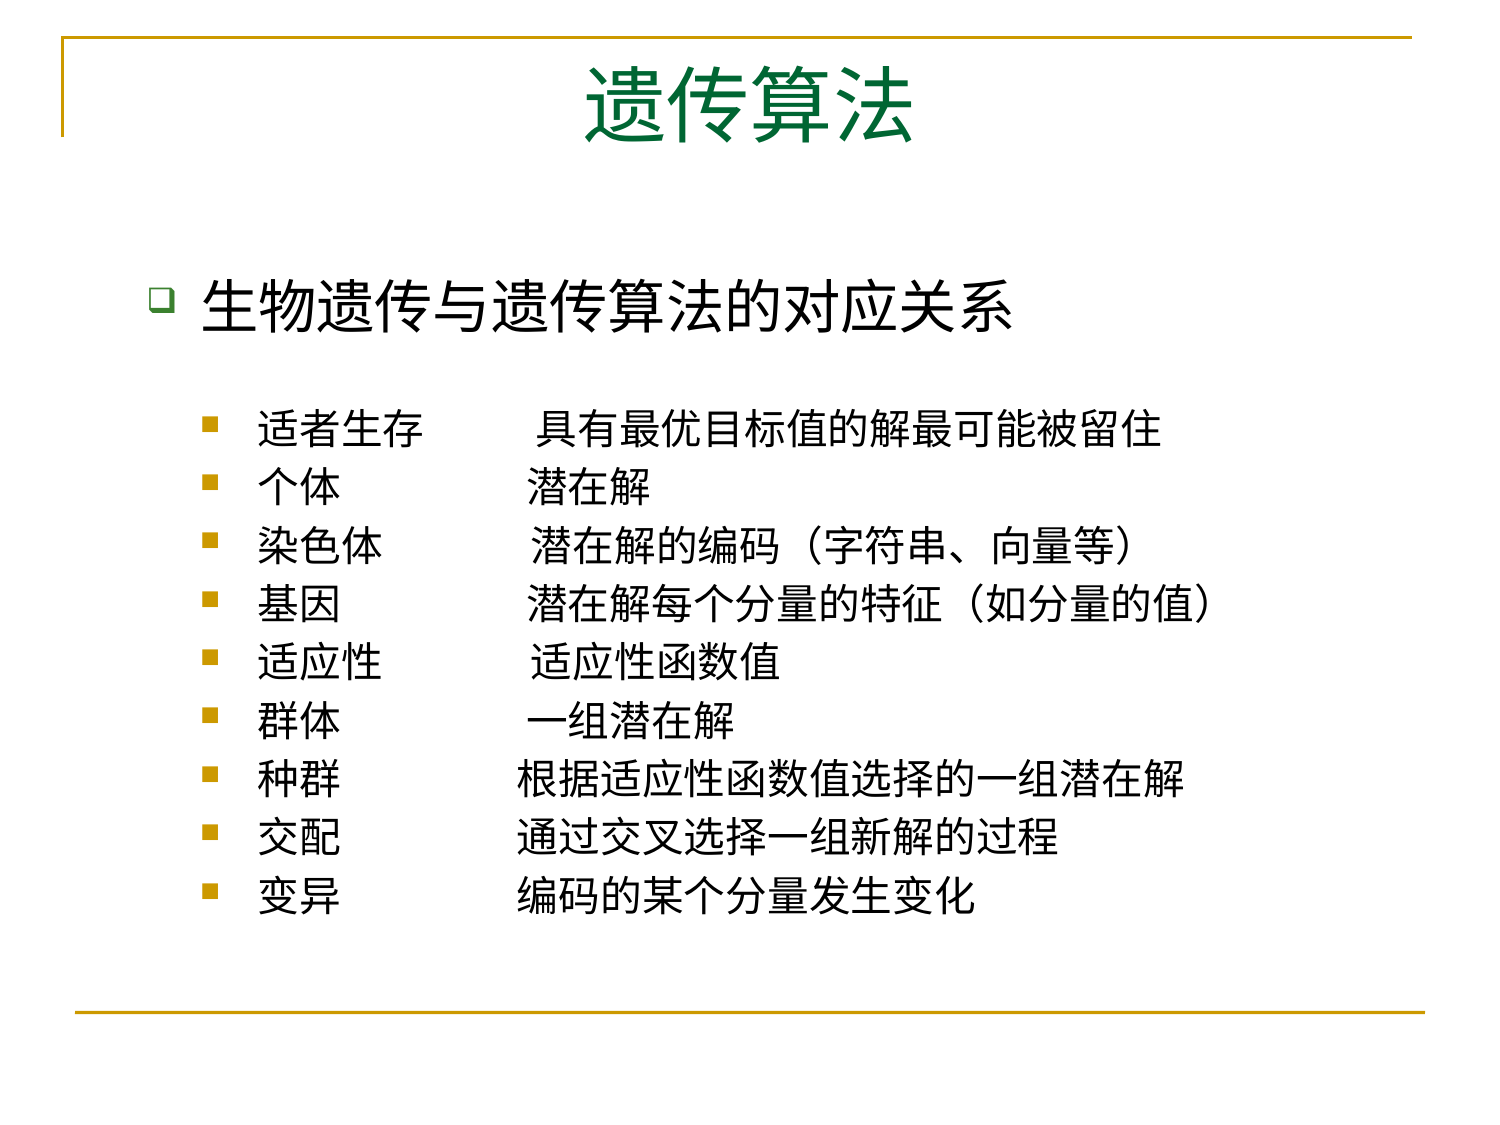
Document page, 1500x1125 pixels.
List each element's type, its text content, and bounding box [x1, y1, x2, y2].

list 生物遗传与遗传算法的对应关系 适者生存 具有最优目标值的解最可能被留住 个体 潜在解 染色体 潜在解的编码（字符串、向量等） 基因 潜在解每个分量的特征（如分量的值） 适应性 适应性函数值 群体 一组潜在解 种群 根据适应性函数值选择的一组潜在解 交配 通过交叉选择一组新解的过程 变异 编码的某个分量发生变化 [74, 262, 1426, 1006]
title 遗传算法 [74, 45, 1426, 233]
